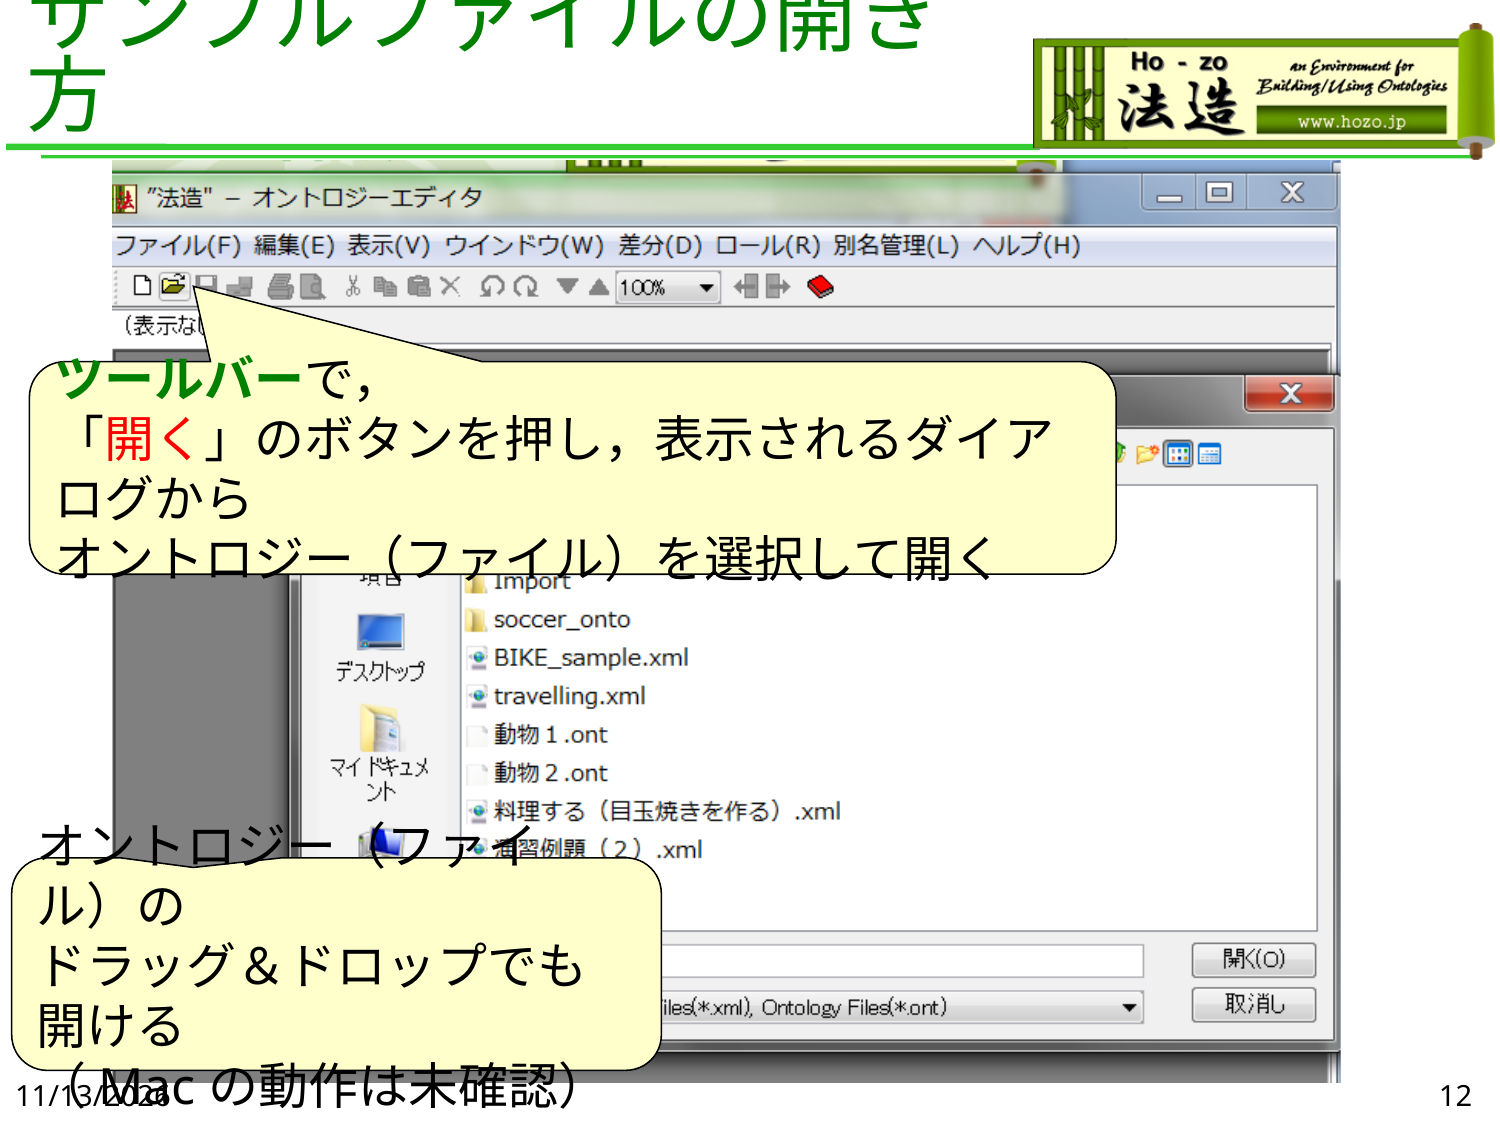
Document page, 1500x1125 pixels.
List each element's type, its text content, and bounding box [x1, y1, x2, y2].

title サンプルファイルの開き方 [11, 23, 1020, 150]
picture [111, 23, 1495, 1083]
text_box オントロジー（ファイル）の ドラッグ＆ドロップでも開ける （Macの動作は未確認） [11, 857, 106, 1071]
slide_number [0, 1049, 313, 1125]
slide_number 12 [1174, 1049, 1488, 1125]
text_box ツールバーで， 「開く」のボタンを押し，表示されるダイアログから オントロジー（ファイル）を選択して開く [29, 361, 106, 575]
